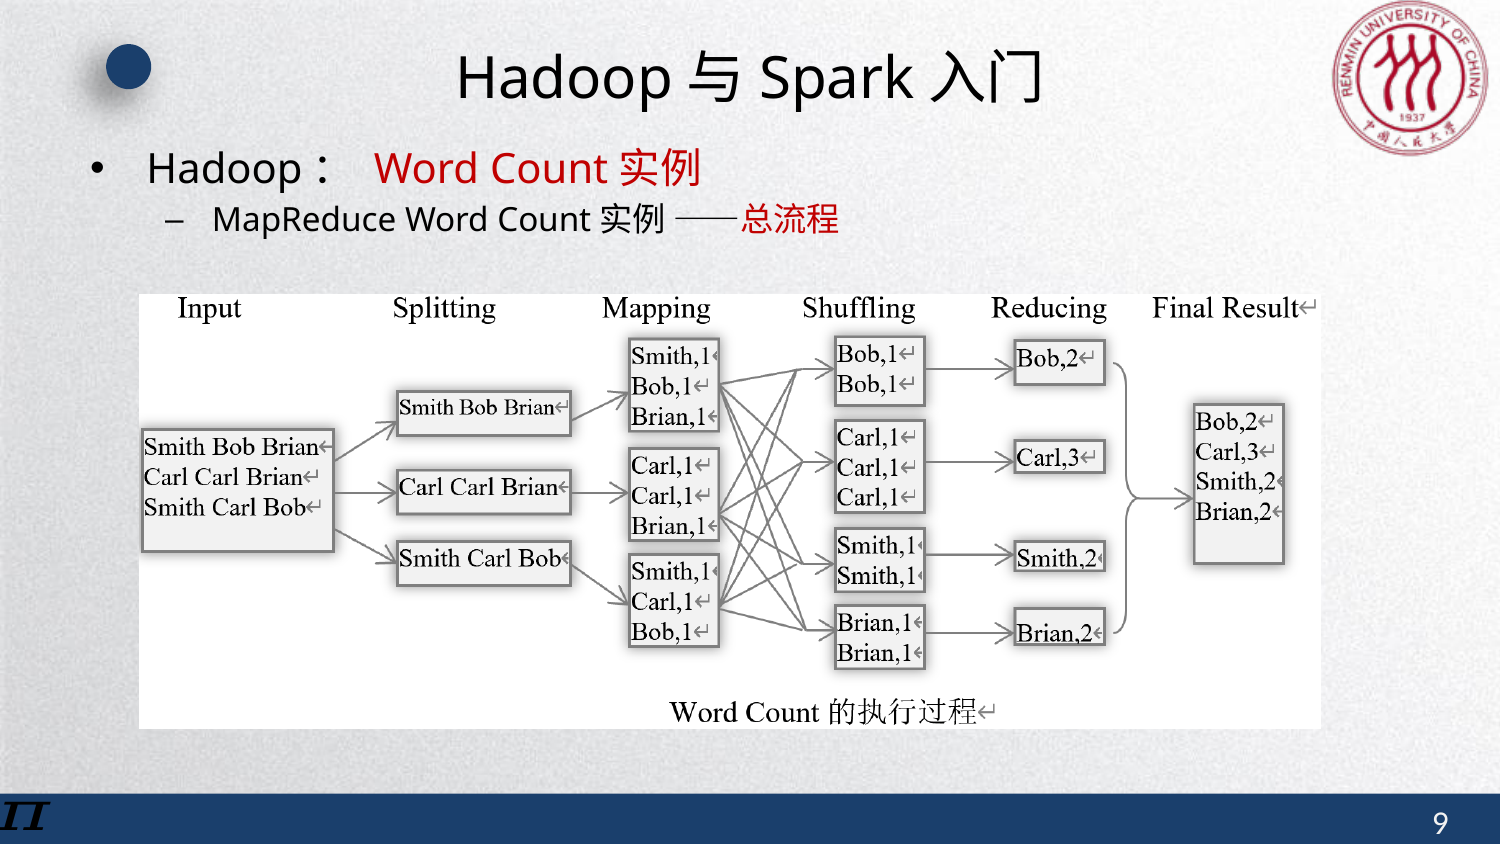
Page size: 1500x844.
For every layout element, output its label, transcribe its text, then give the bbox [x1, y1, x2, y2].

picture [0, 0, 1500, 793]
list Hadoop： Word Count实例 MapReduce Word Count实例 ——总流程 [75, 134, 1425, 781]
title Hadoop与Spark入门 [75, 33, 1425, 116]
